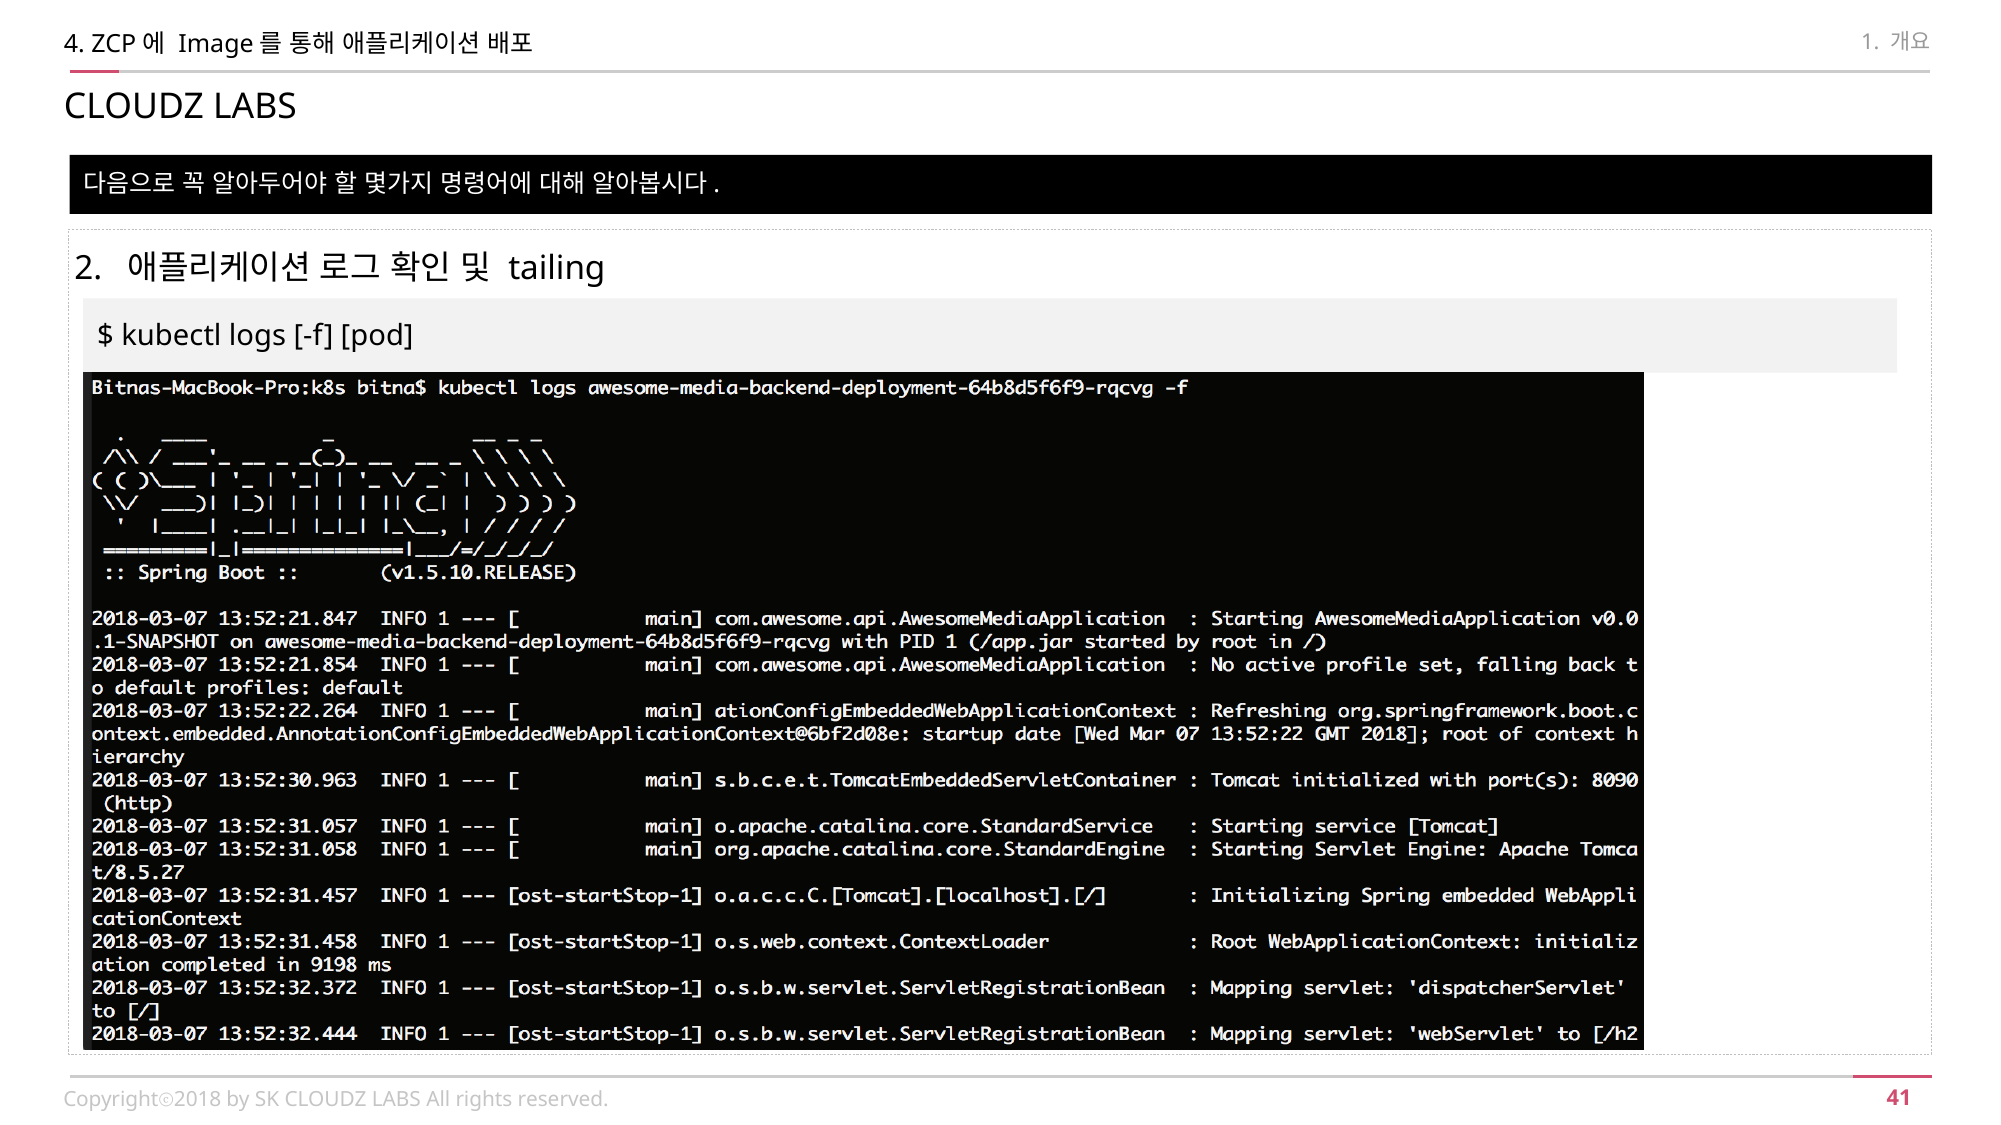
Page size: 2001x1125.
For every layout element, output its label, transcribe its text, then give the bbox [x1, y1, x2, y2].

list 다음으로 꼭 알아두어야 할 몇가지 명령어에 대해 알아봅시다. [69, 154, 1933, 214]
list 4. ZCP에 Image를 통해 애플리케이션 배포 [50, 30, 1153, 78]
text_box 2. 애플리케이션 로그 확인 및 tailing [59, 238, 1962, 533]
list CLOUDZ LABS [50, 79, 1931, 144]
list 1. 개요 [1159, 30, 1931, 79]
text_box $ kubectl logs [-f] [pod] [83, 298, 1898, 373]
picture [83, 372, 1644, 1050]
footer Copyrightⓒ2018 by SK CLOUDZ LABS All rights reserved. [48, 1072, 1102, 1124]
